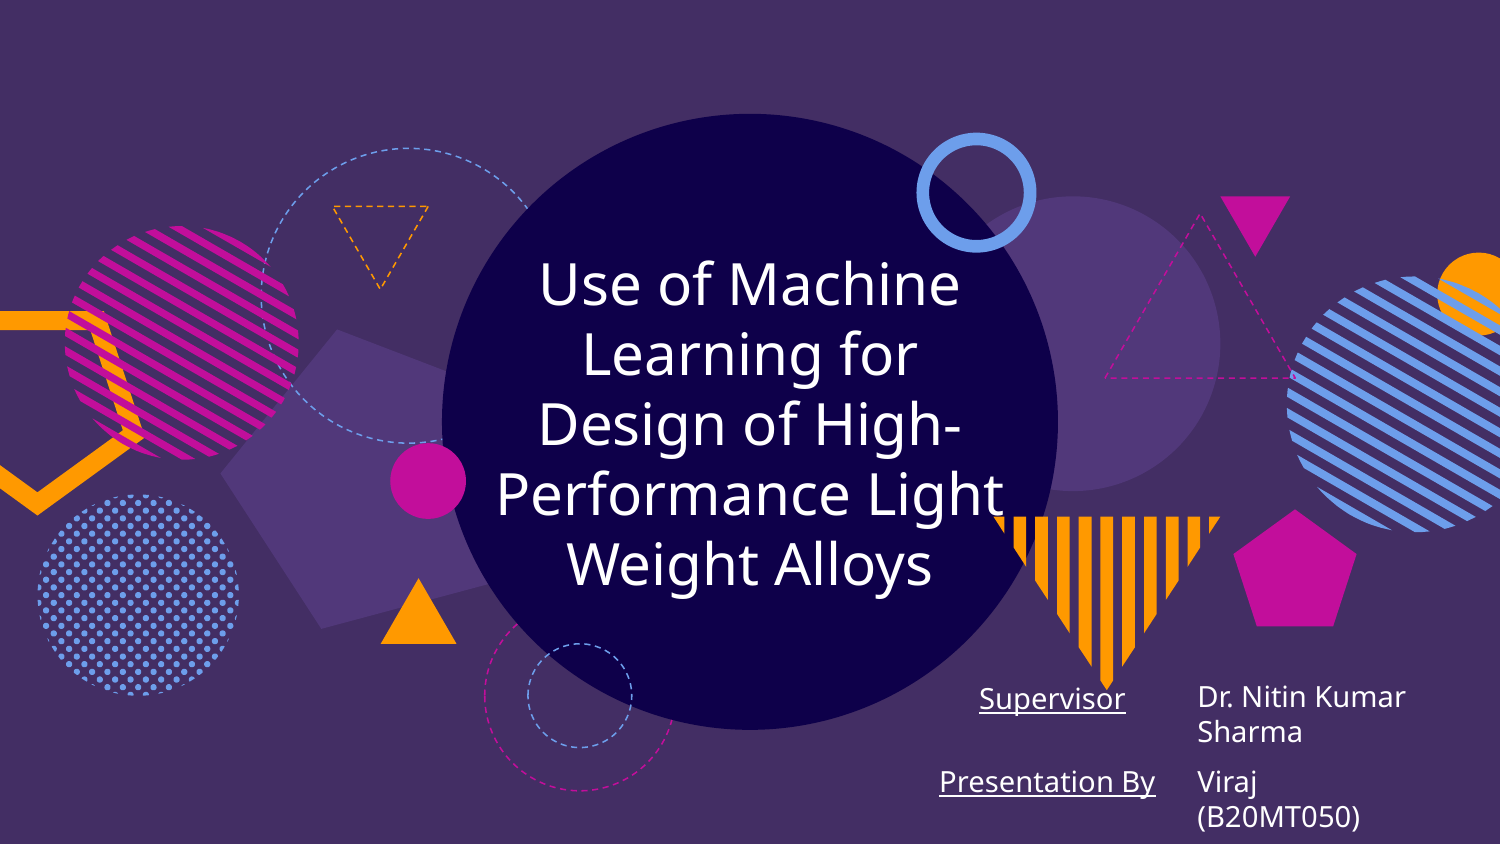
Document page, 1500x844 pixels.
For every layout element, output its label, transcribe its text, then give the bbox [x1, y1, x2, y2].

text_box Viraj (B20MT050) [1182, 755, 1441, 841]
title Use of Machine Learning for Design of High-Performance Light Weight Alloys [472, 326, 1028, 517]
text_box Presentation By [923, 755, 1171, 806]
text_box Dr. Nitin Kumar Sharma [1182, 670, 1487, 756]
text_box Supervisor [964, 672, 1171, 723]
